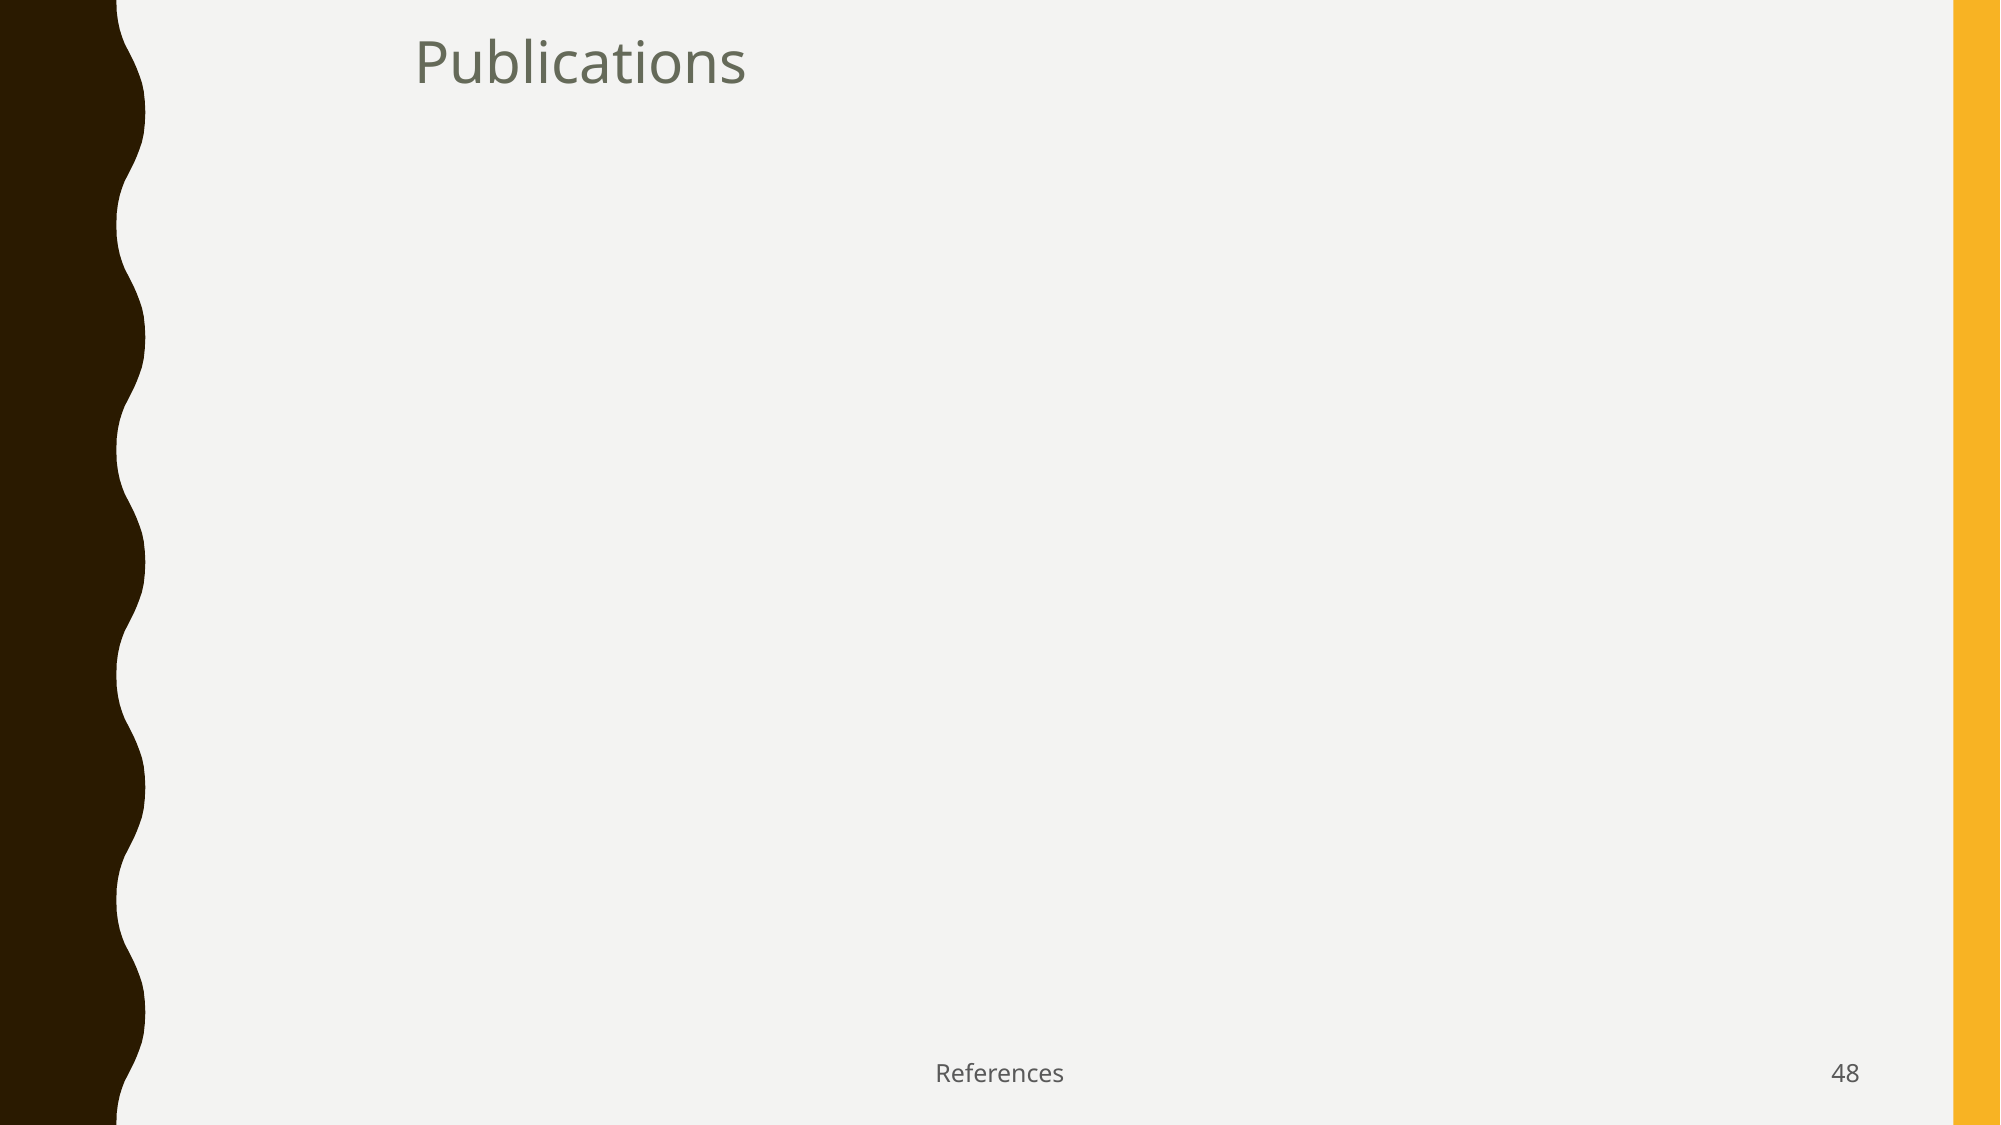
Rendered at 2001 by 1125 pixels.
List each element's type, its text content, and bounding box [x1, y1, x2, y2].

text_box Publications [399, 17, 1657, 103]
footer References [662, 1045, 1338, 1103]
slide_number 48 [1412, 1045, 1875, 1103]
